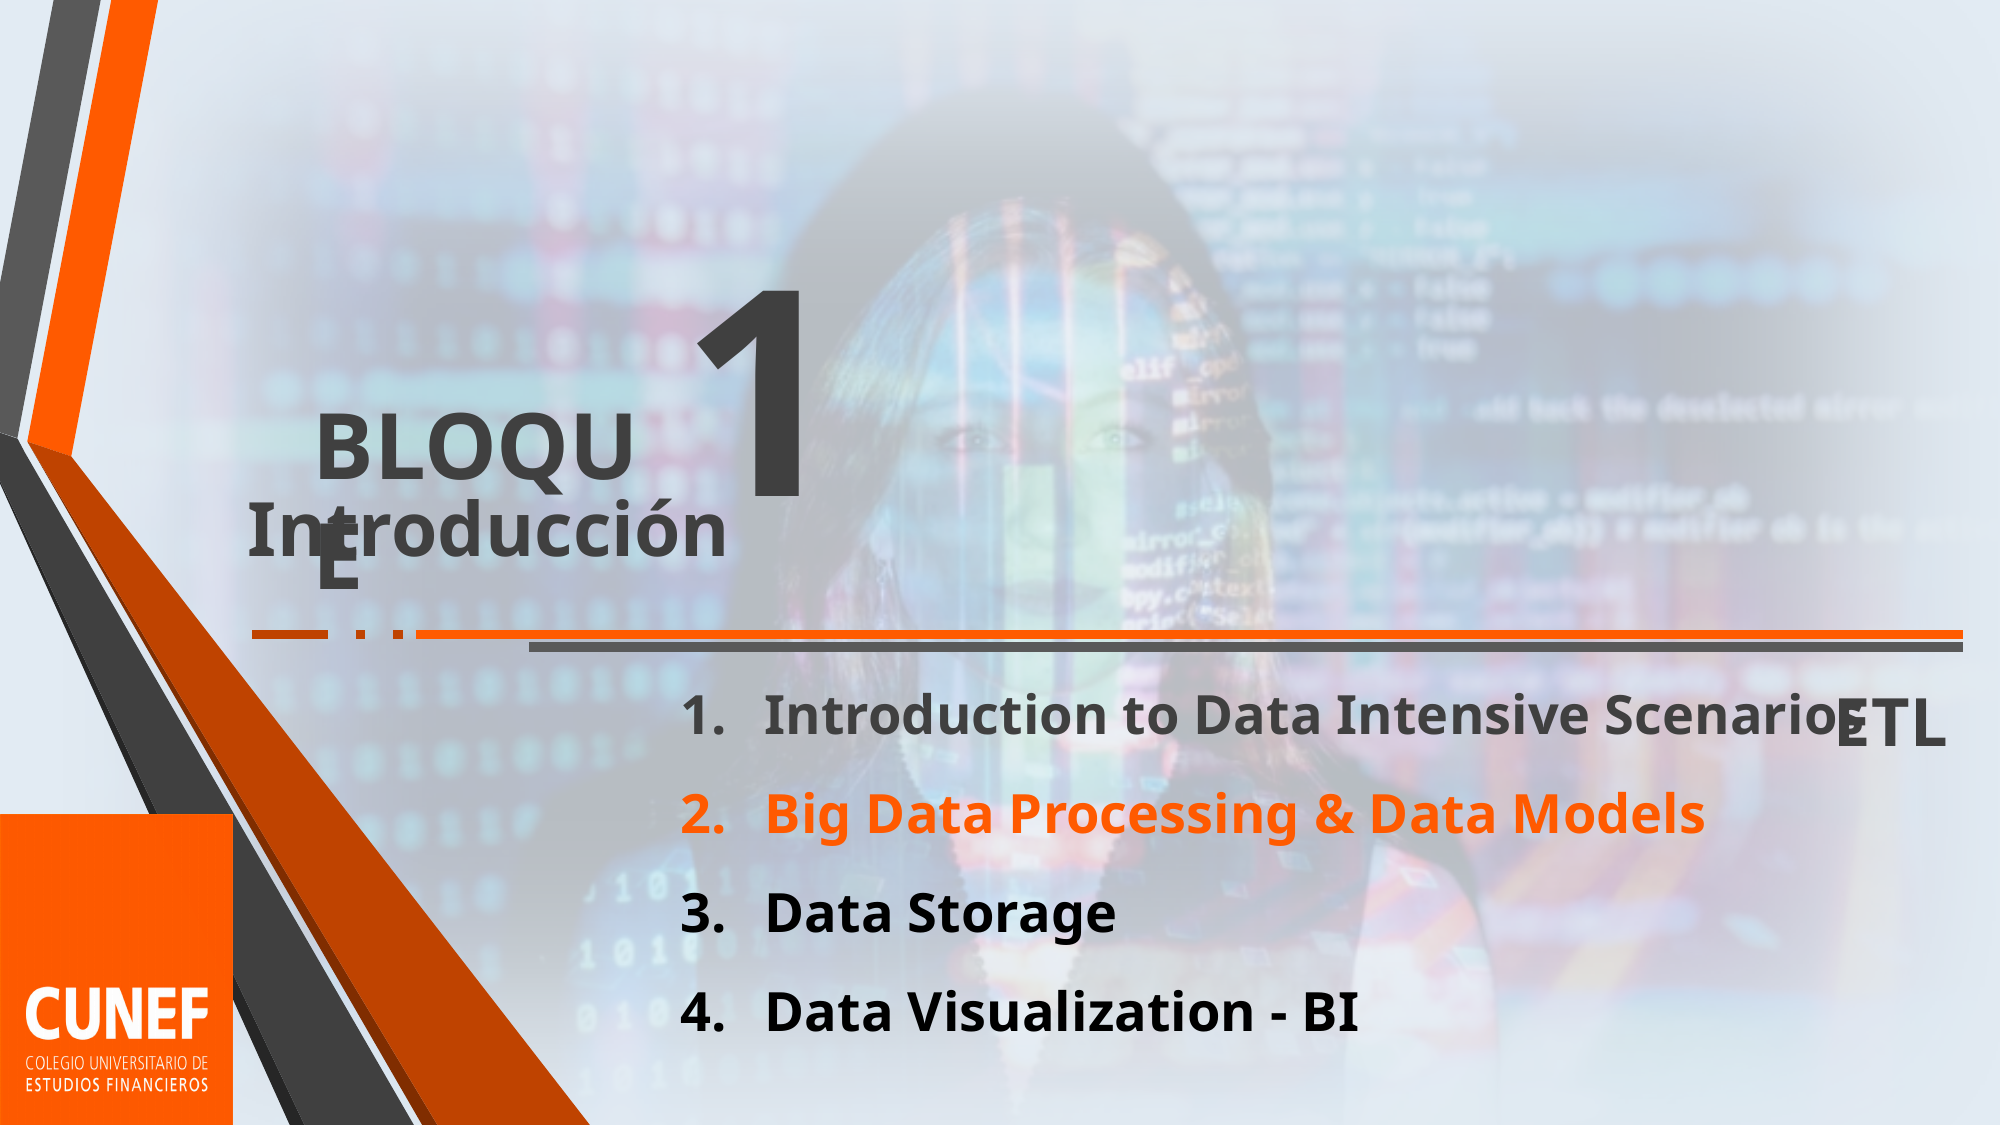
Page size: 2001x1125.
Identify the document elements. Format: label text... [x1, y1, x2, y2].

text_box BLOQUE [297, 380, 688, 616]
text_box ETL [501, 652, 665, 798]
text_box Introducción [688, 458, 1476, 573]
text_box ETL [1885, 652, 1963, 798]
text_box Introducción [232, 458, 297, 605]
text_box Introduction to Data Intensive Scenarios Big Data Processing & Data Models Data Storage Data Visualization - BI [665, 573, 1885, 1125]
text_box 1 [665, 241, 855, 387]
picture [0, 814, 233, 1125]
